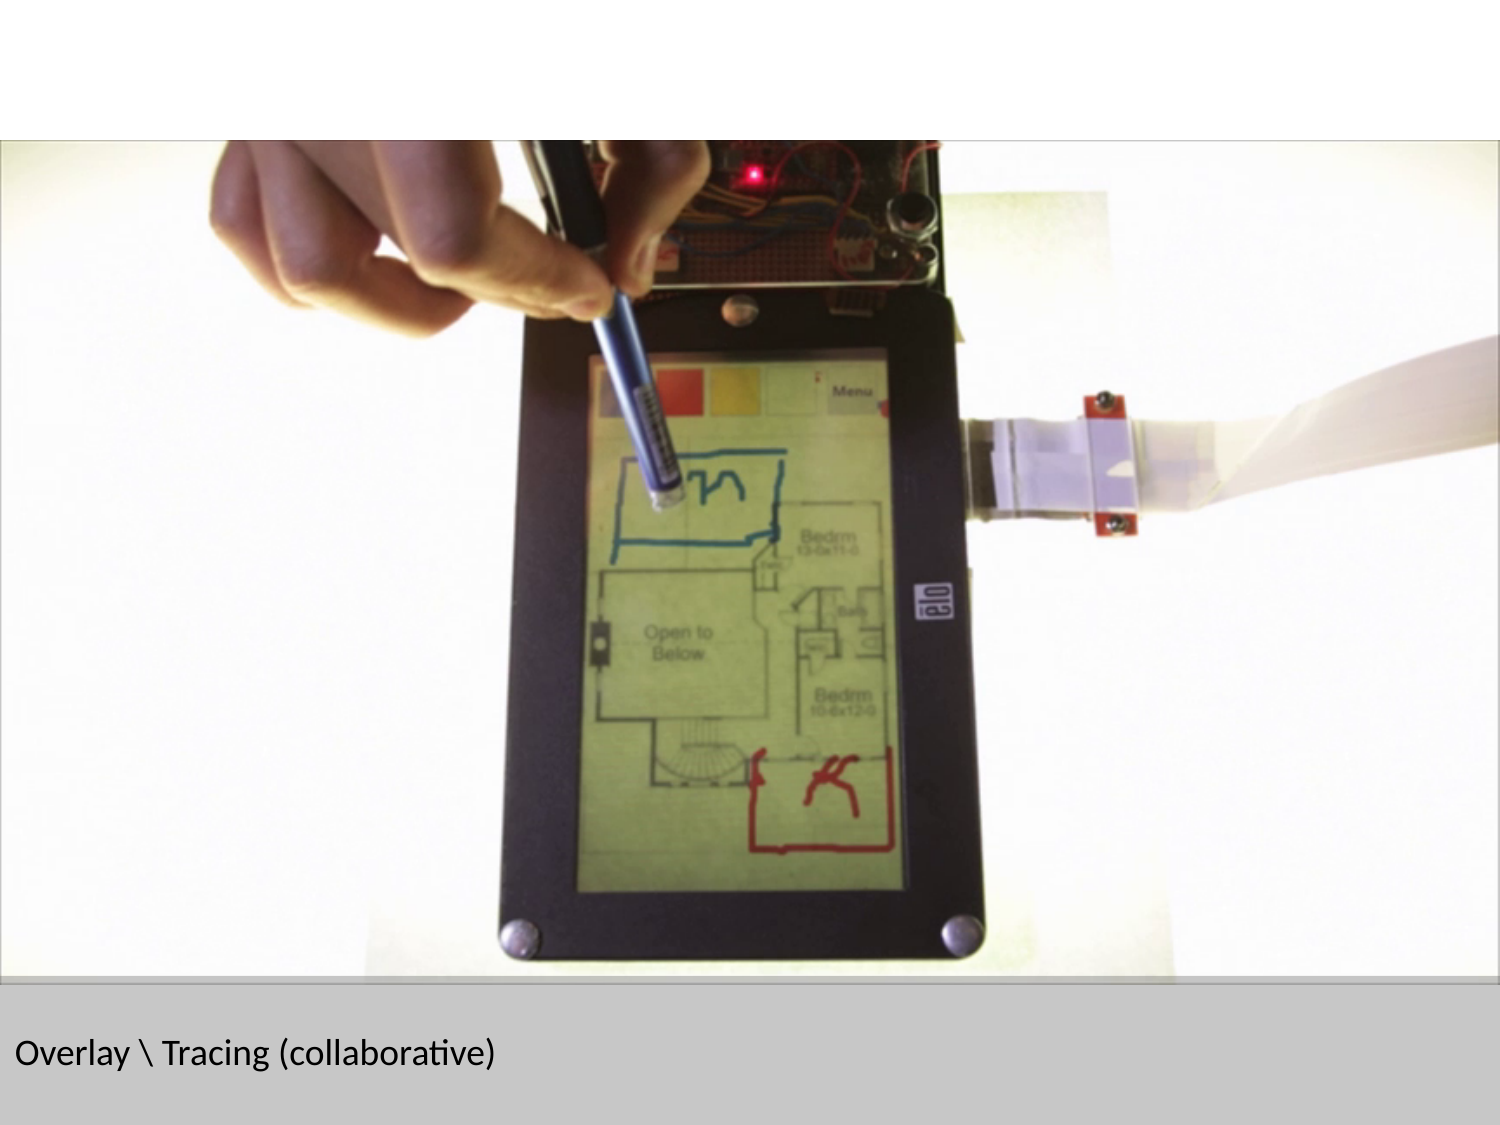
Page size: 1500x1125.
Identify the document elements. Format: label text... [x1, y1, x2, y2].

text_box Overlay \ Tracing (collaborative) [0, 992, 1500, 1125]
picture [0, 140, 1500, 985]
